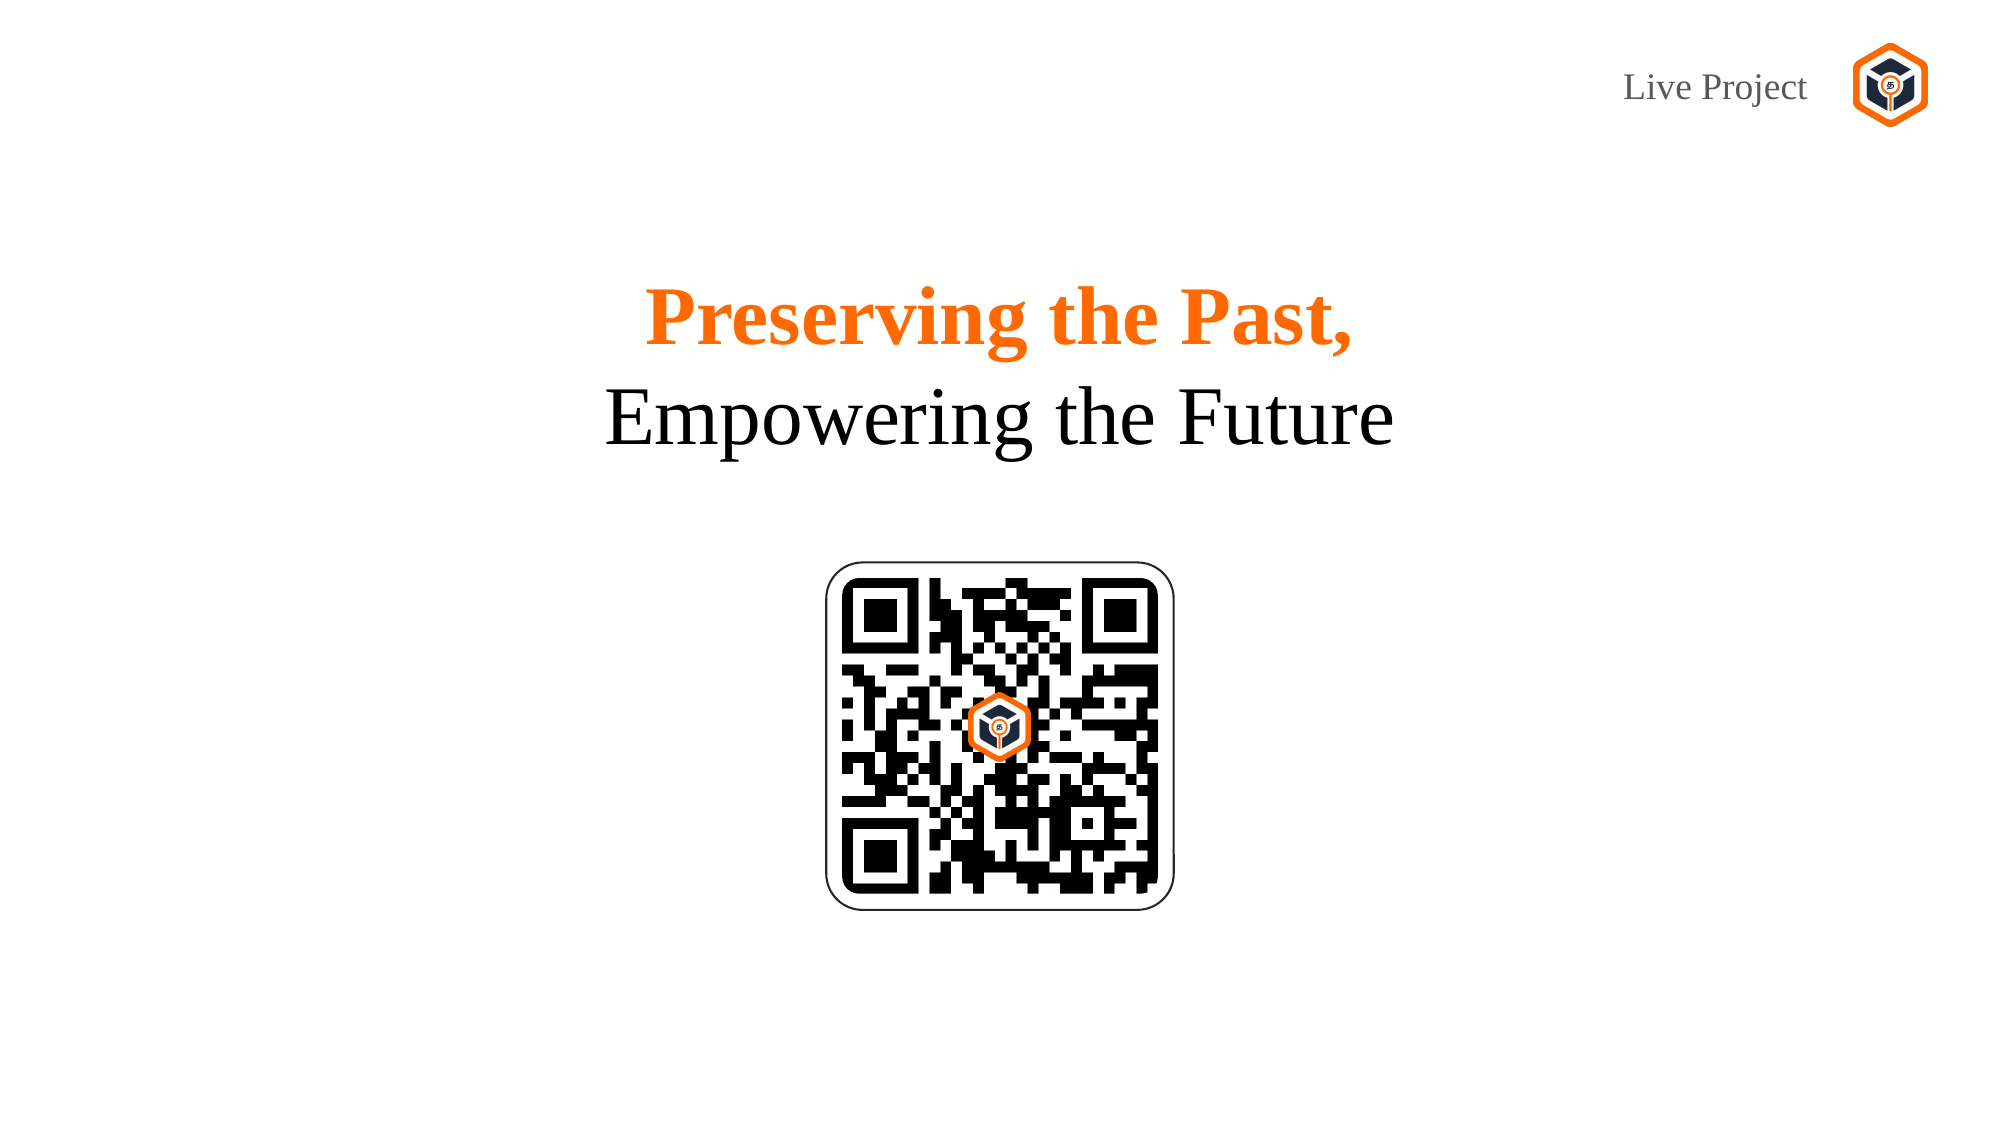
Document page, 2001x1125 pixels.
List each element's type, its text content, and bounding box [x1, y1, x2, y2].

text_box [826, 562, 1174, 910]
picture [1853, 43, 1928, 127]
text_box Preserving the Past, Empowering the Future [498, 253, 1502, 469]
text_box Live Project [751, 54, 1823, 115]
